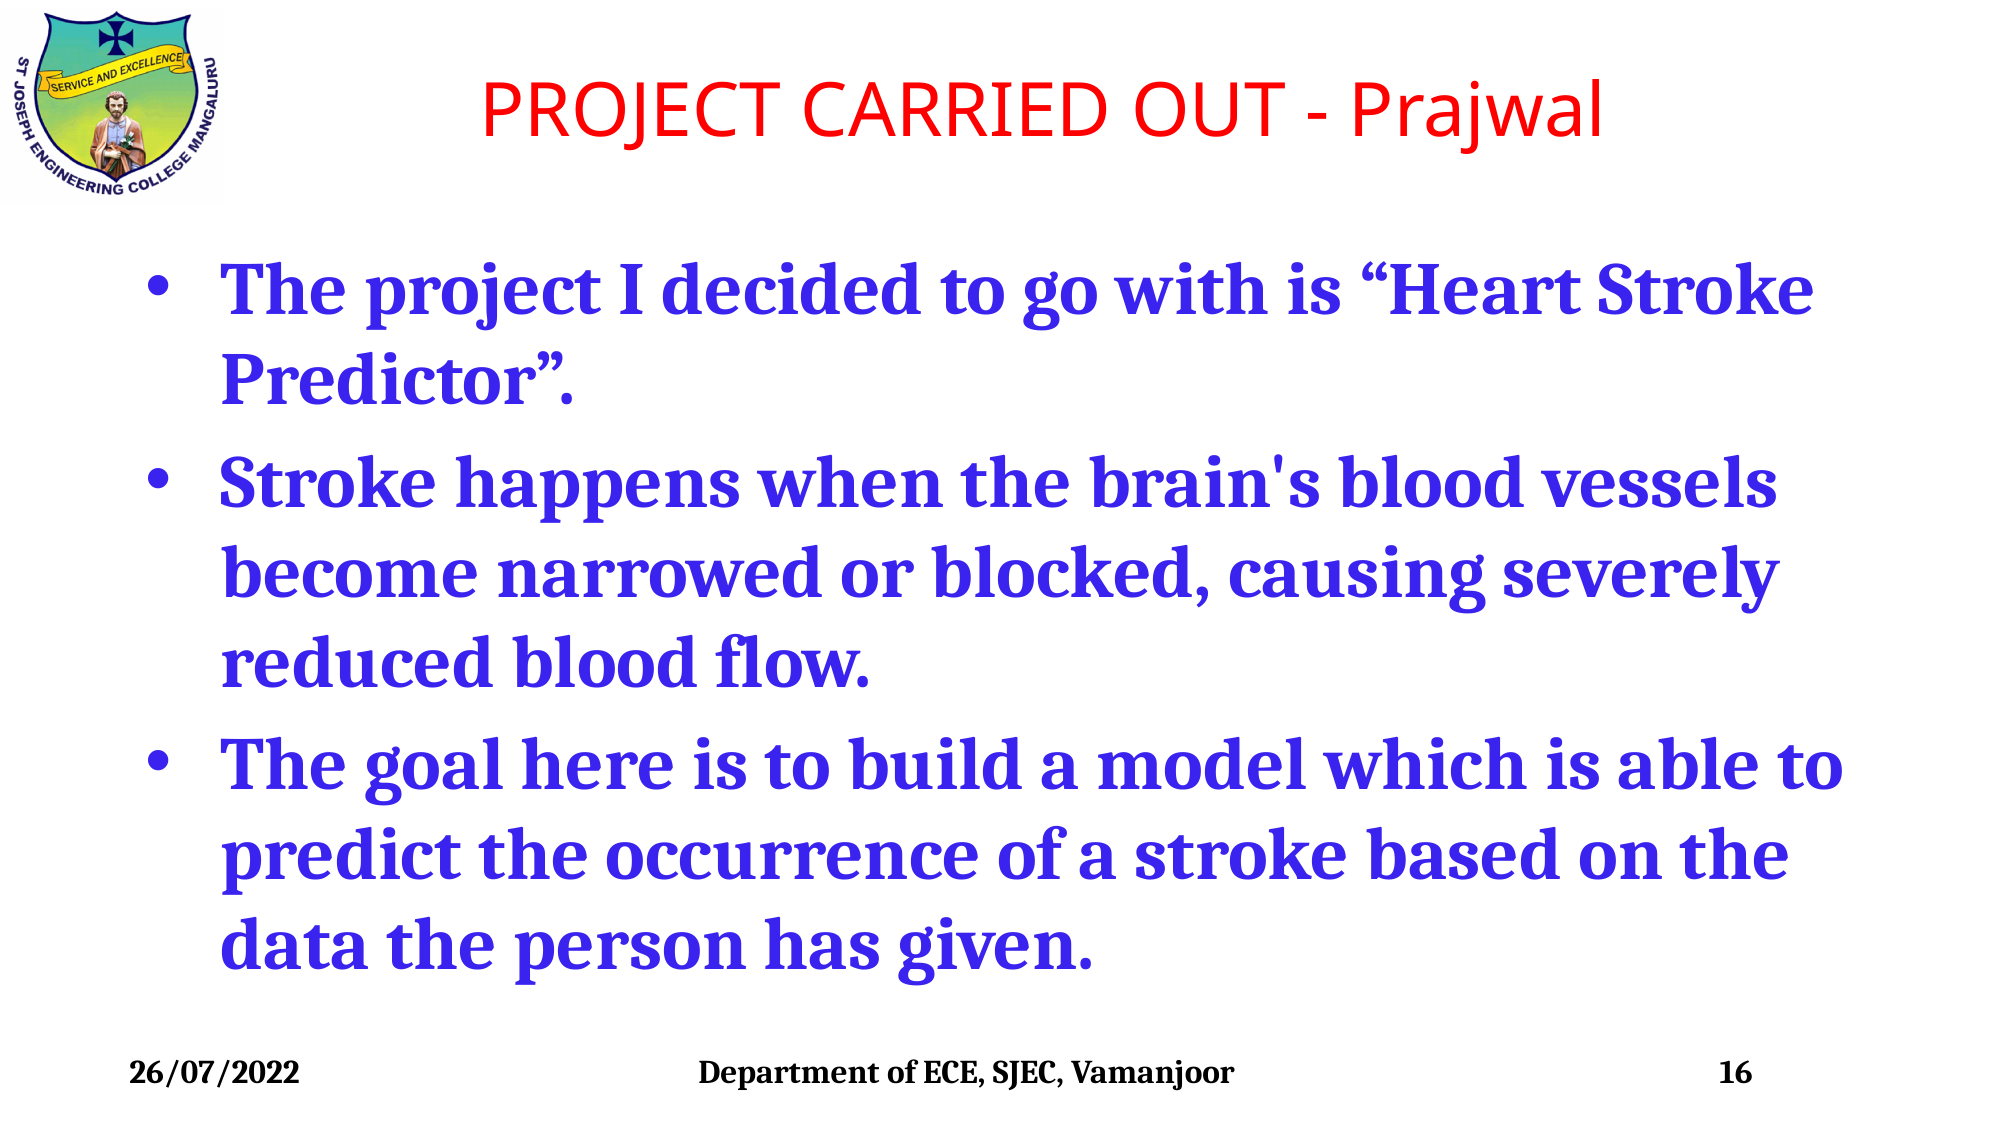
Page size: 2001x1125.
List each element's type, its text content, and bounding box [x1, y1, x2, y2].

picture [0, 8, 225, 205]
text_box PROJECT CARRIED OUT - Prajwal [449, 24, 1675, 188]
list The project I decided to go with is “Heart Stroke Predictor”. Stroke happens when the brain's blood vessels become narrowed or blocked, causing severely reduced blood flow. The goal here is to build a model which is able to predict the occurrence of a stroke based on the data the person has given. [130, 231, 1931, 1009]
text_box 16 [1704, 1042, 1900, 1103]
text_box Department of ECE, SJEC, Vamanjoor [683, 1042, 1317, 1103]
text_box 26/07/2022 [99, 1042, 567, 1103]
